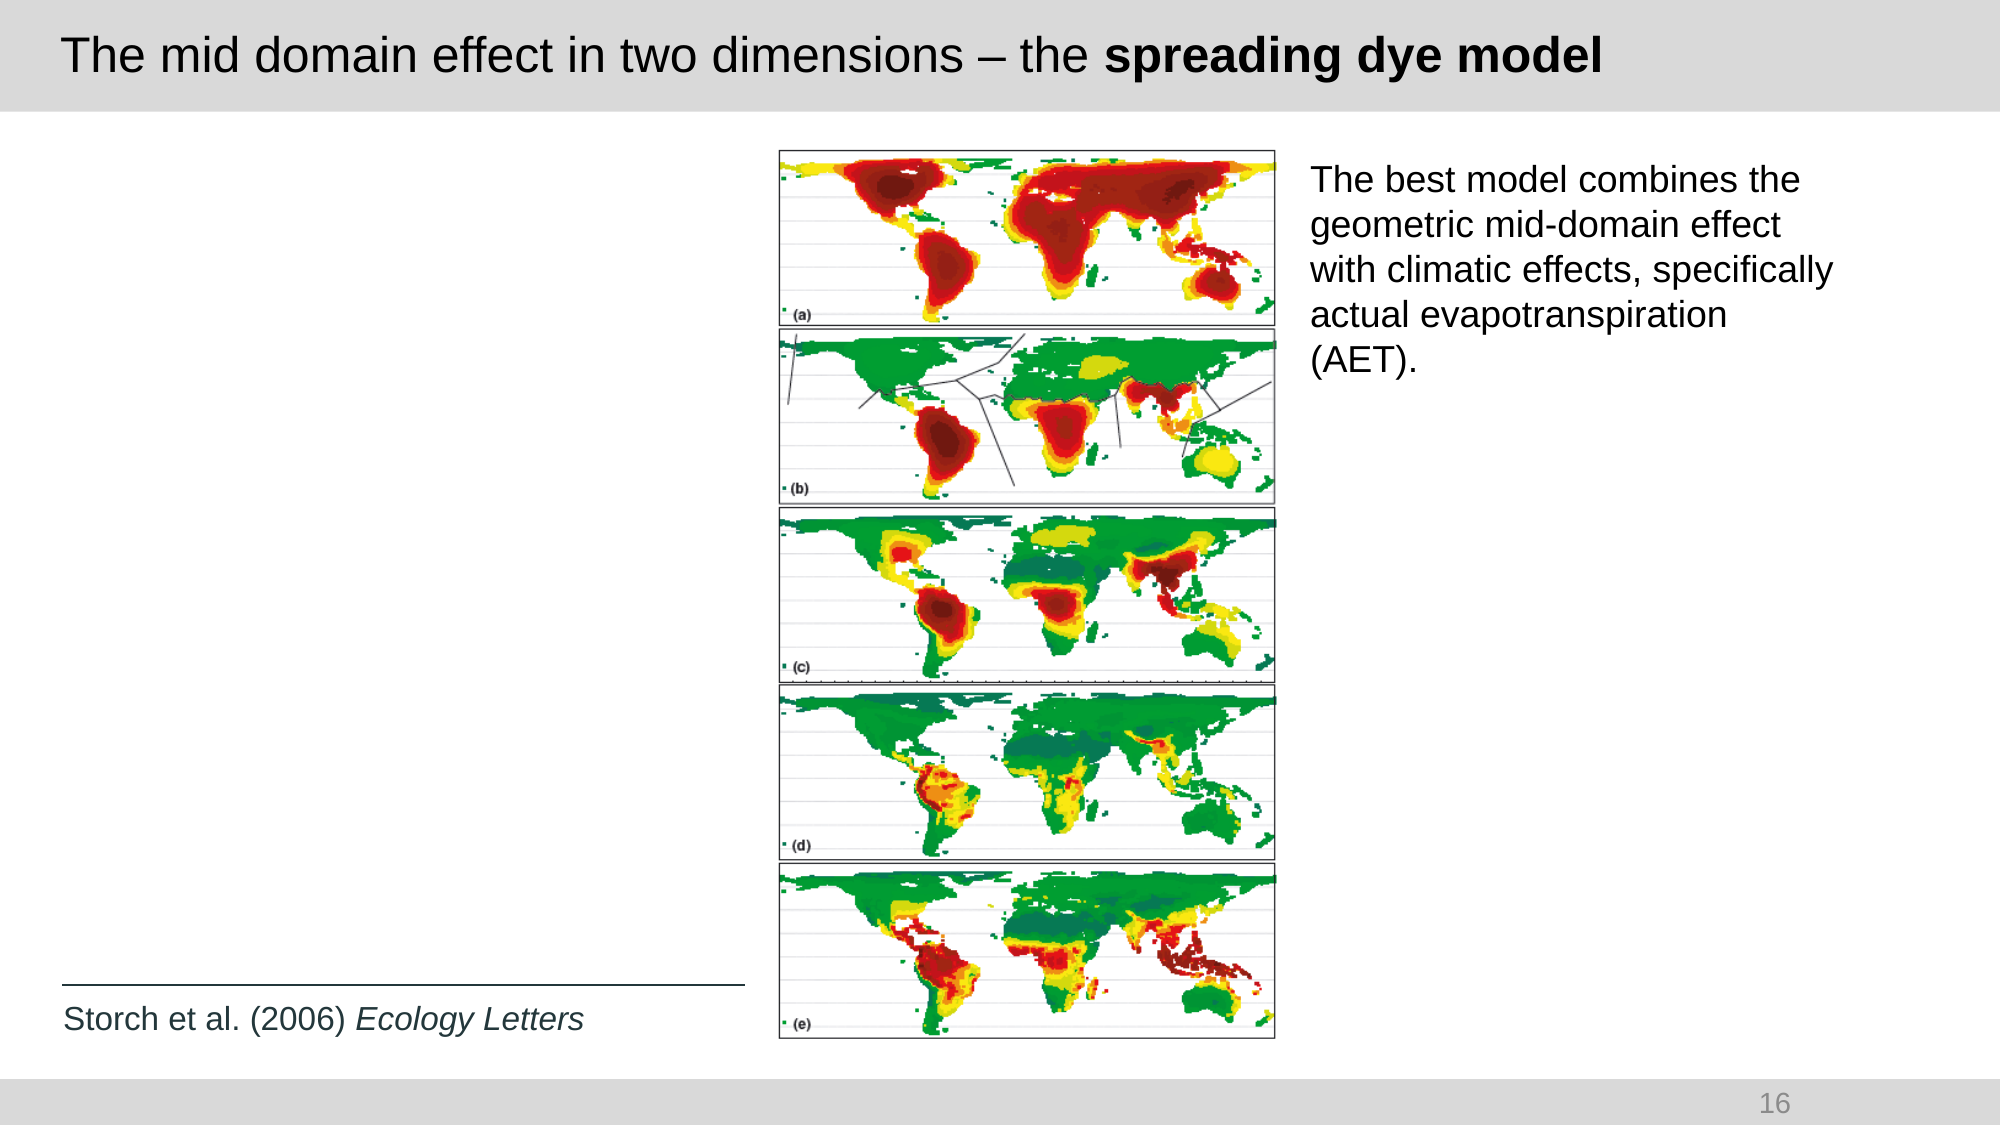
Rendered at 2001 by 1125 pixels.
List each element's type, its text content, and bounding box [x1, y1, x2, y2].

text_box The best model combines the geometric mid-domain effect with climatic effects, specifically actual evapotranspiration (AET). [1295, 147, 1852, 388]
title The mid domain effect in two dimensions – the spreading dye model [0, 0, 2000, 112]
slide_number 16 [1550, 1079, 2000, 1125]
text_box Storch et al. (2006) Ecology Letters [48, 989, 1096, 1045]
picture [774, 144, 1282, 1044]
footer [0, 1079, 1550, 1125]
